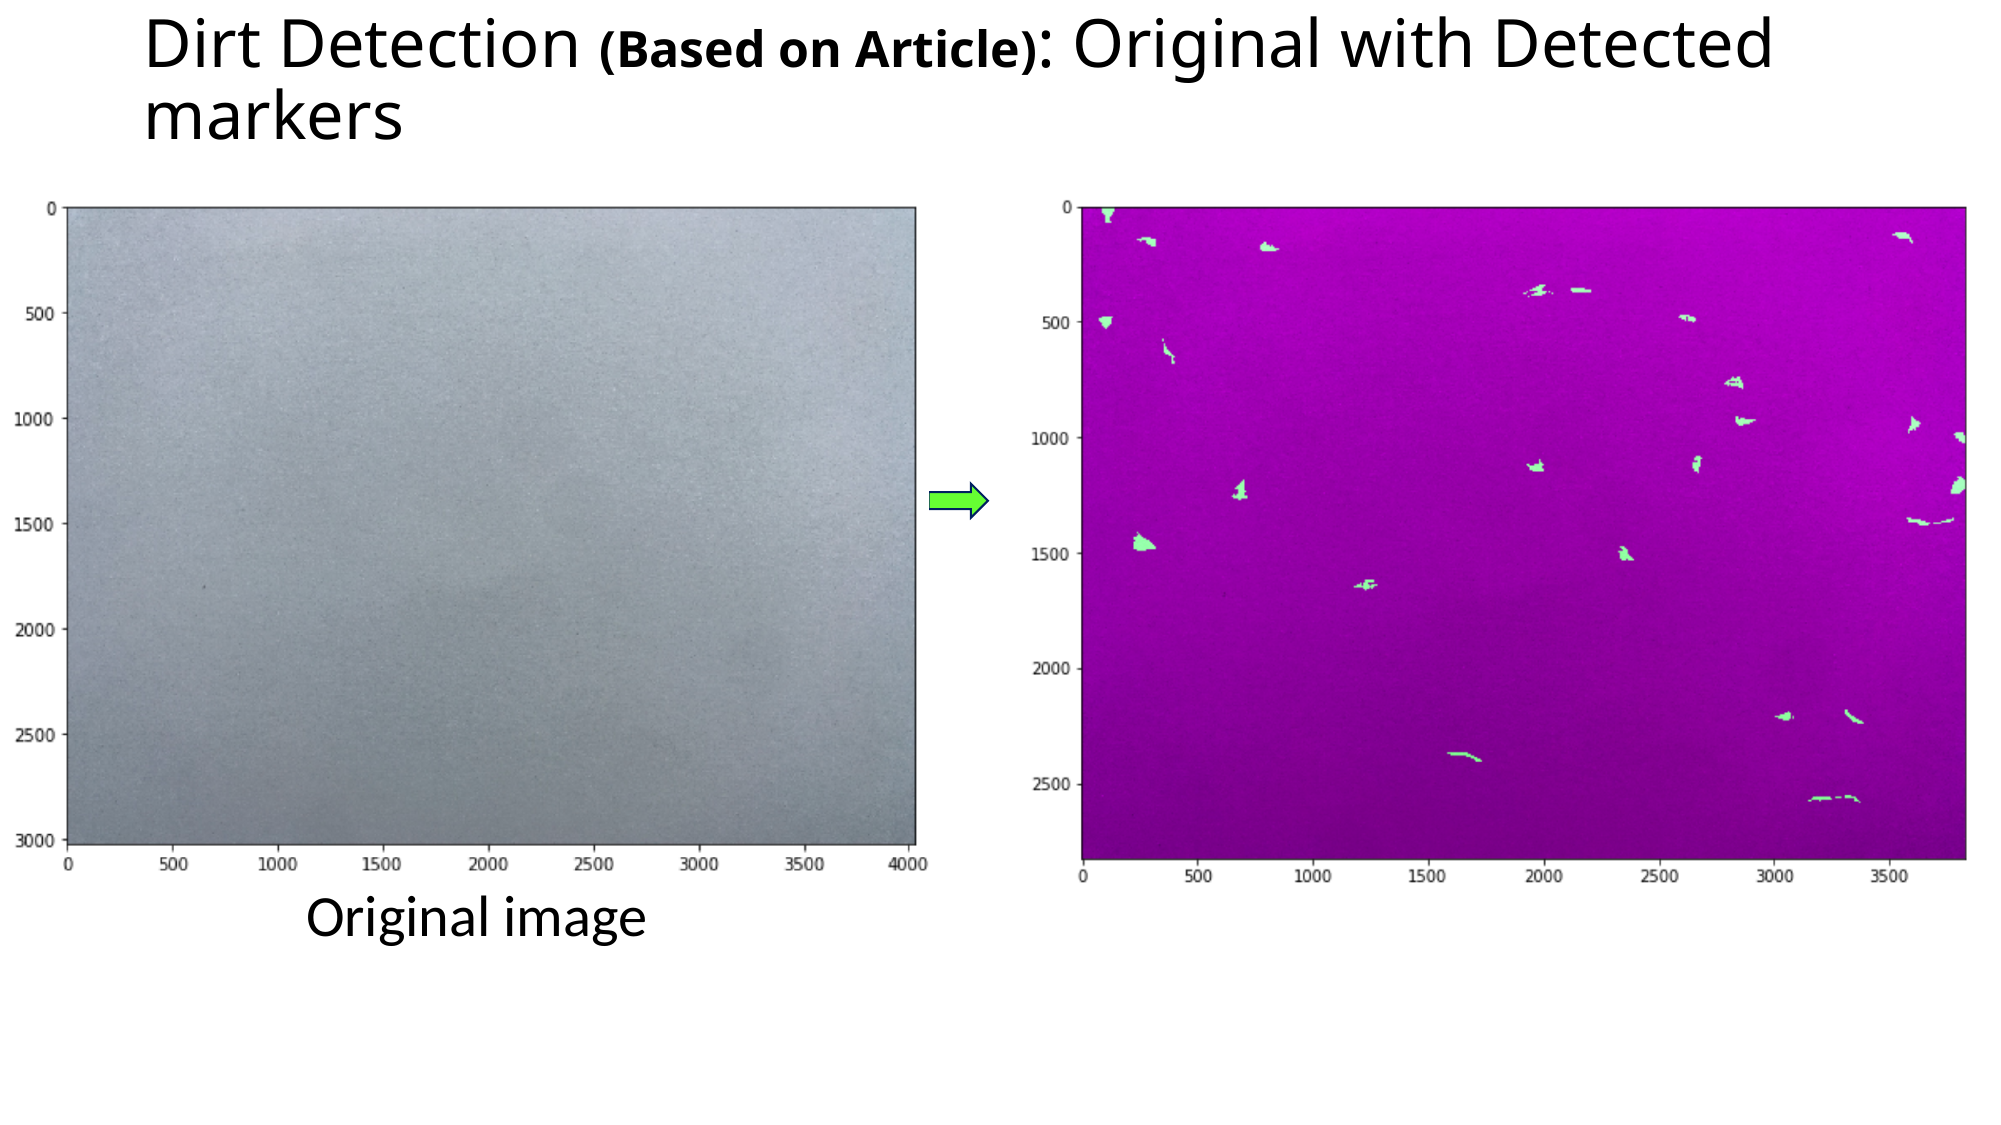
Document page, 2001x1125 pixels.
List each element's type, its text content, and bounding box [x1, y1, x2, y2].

text_box Original image [121, 878, 833, 956]
picture [1030, 193, 1972, 886]
text_box [929, 481, 990, 521]
picture [11, 188, 929, 878]
title Dirt Detection (Based on Article): Original with Detected markers [128, 0, 1878, 164]
